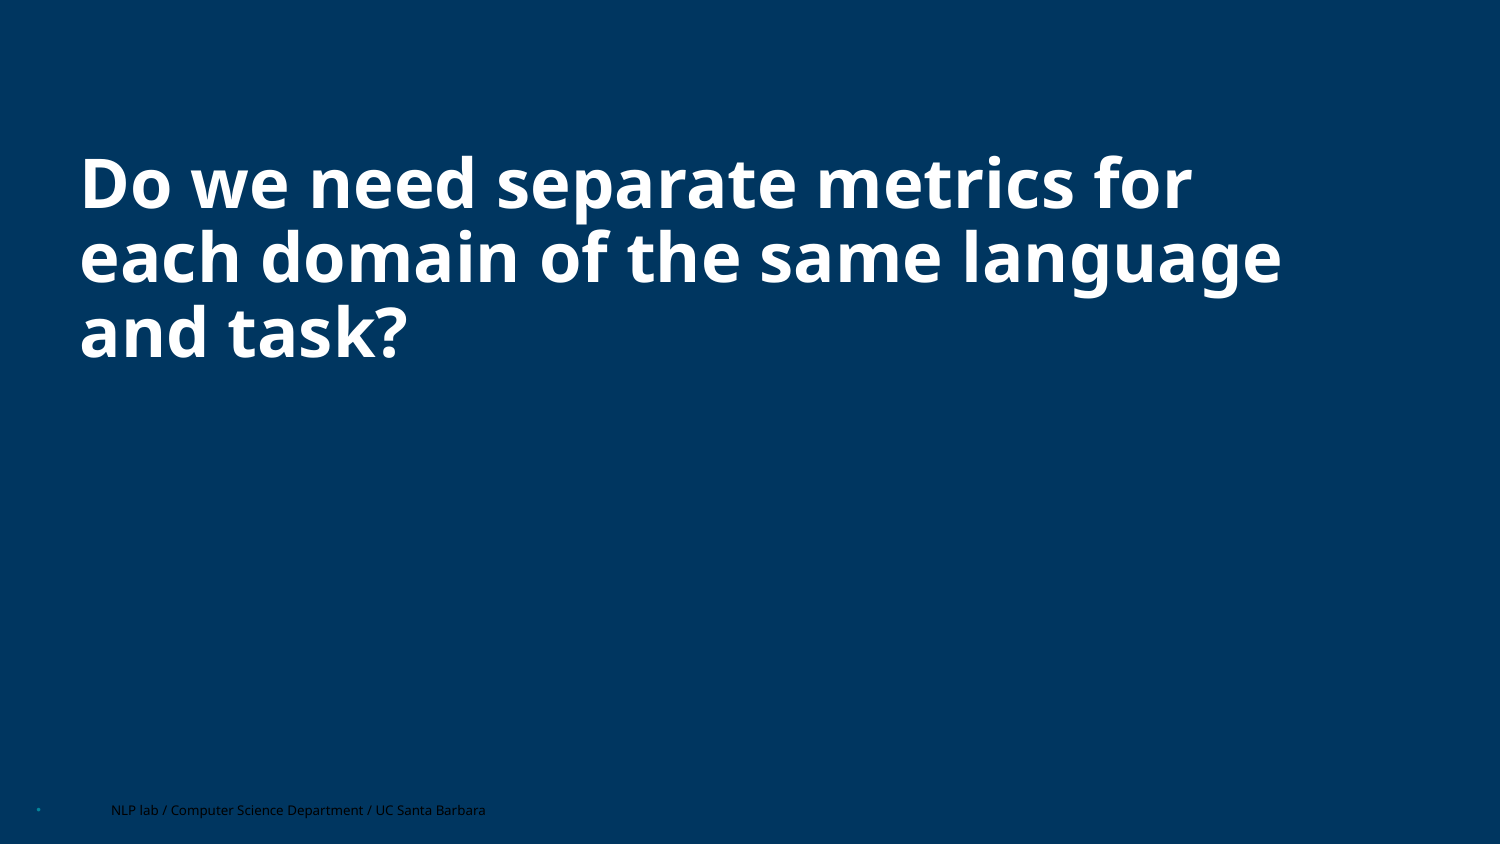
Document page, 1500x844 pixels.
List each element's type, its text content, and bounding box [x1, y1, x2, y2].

list NLP lab / Computer Science Department / UC Santa Barbara [0, 794, 723, 826]
title Do we need separate metrics for each domain of the same language and task? [64, 142, 1320, 198]
